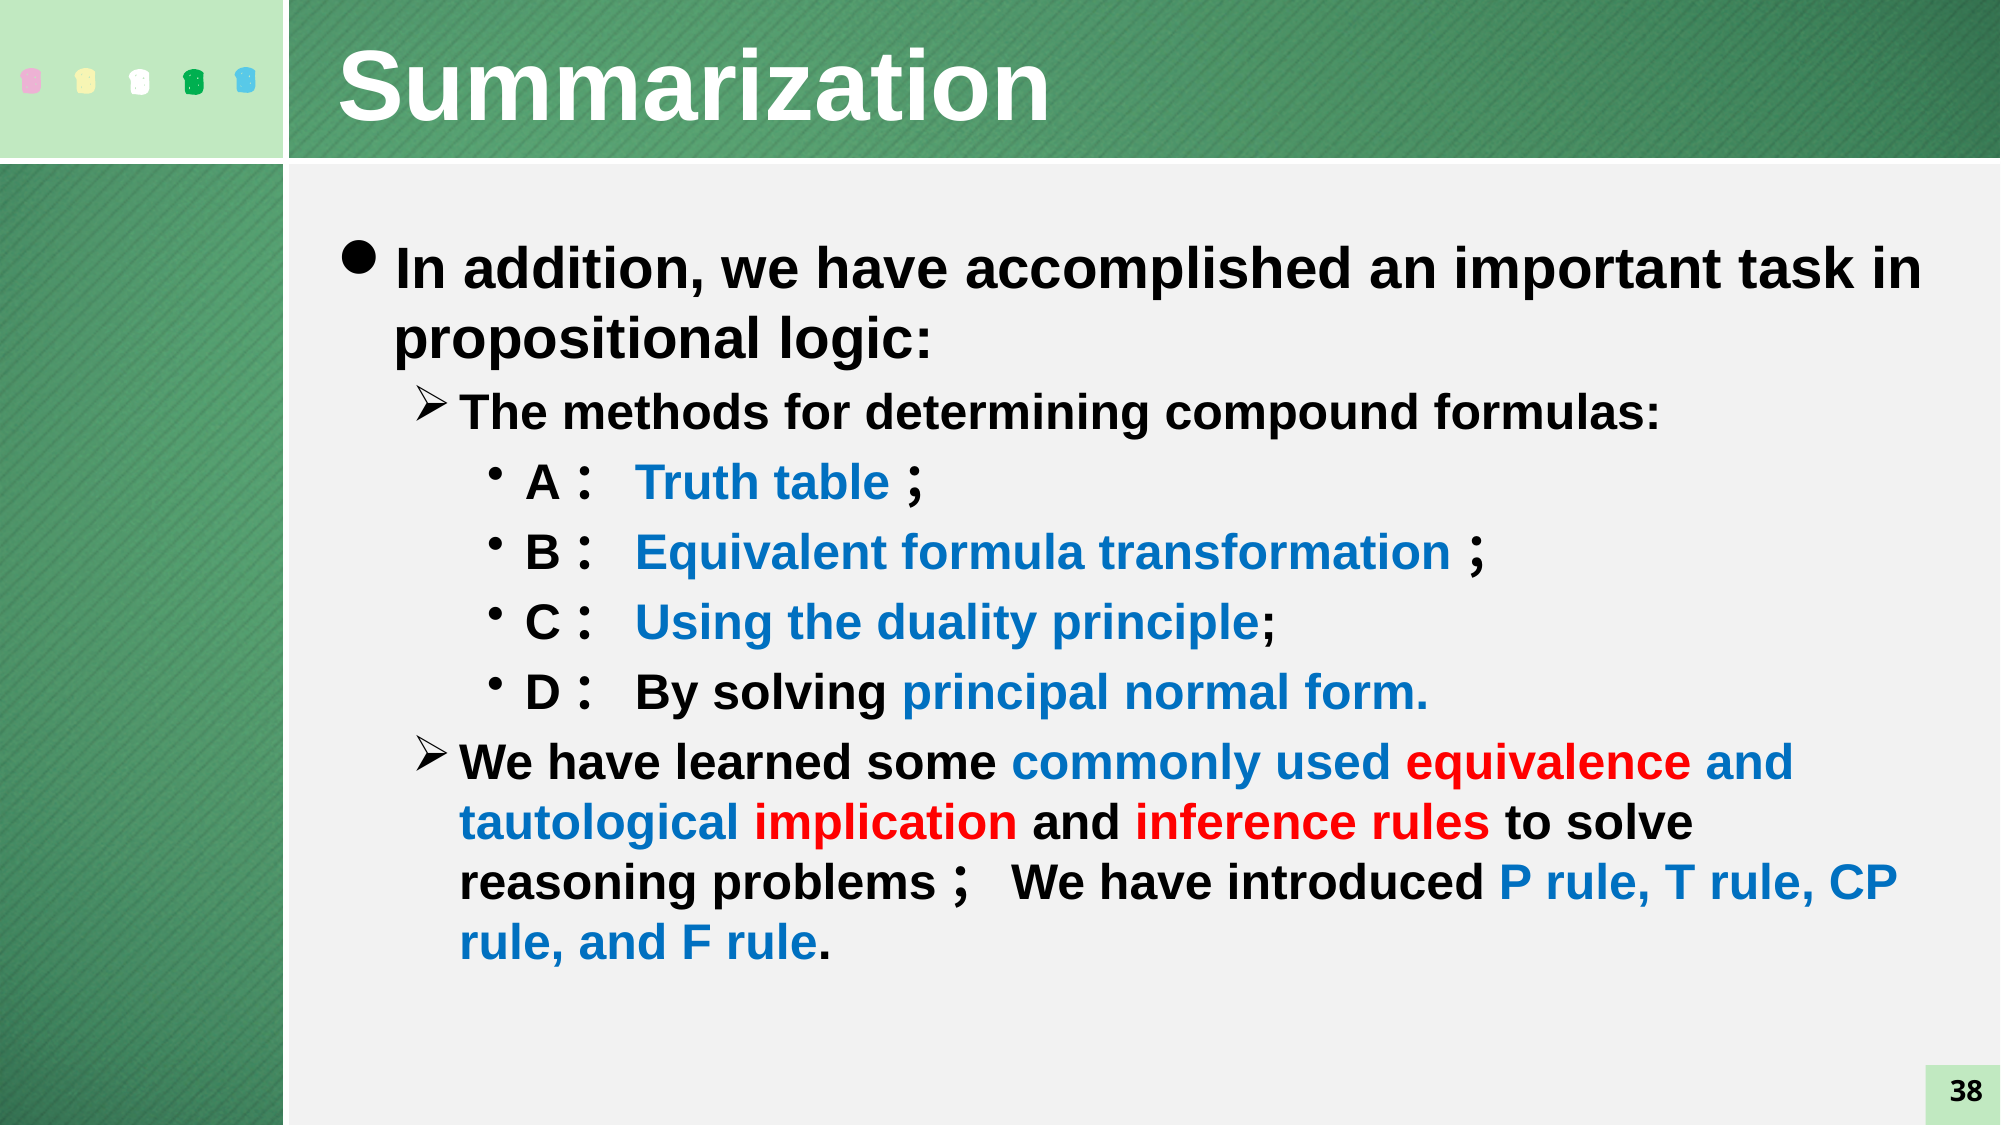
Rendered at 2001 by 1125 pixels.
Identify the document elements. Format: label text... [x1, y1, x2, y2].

picture [0, 164, 283, 1125]
text_box Summarization [322, 12, 1948, 148]
picture [289, 0, 2000, 158]
text_box In addition, we have accomplished an important task in propositional logic: The methods for determining compound formulas: A：Truth table； B：Equivalent formula transformation； C：Using the duality principle; D：By solving principal normal form. We have learned some commonly used equivalence and tautological implication and inference rules to solve reasoning problems；We have introduced P rule, T rule, CP rule, and F rule. [322, 222, 1948, 1125]
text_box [19, 65, 258, 95]
